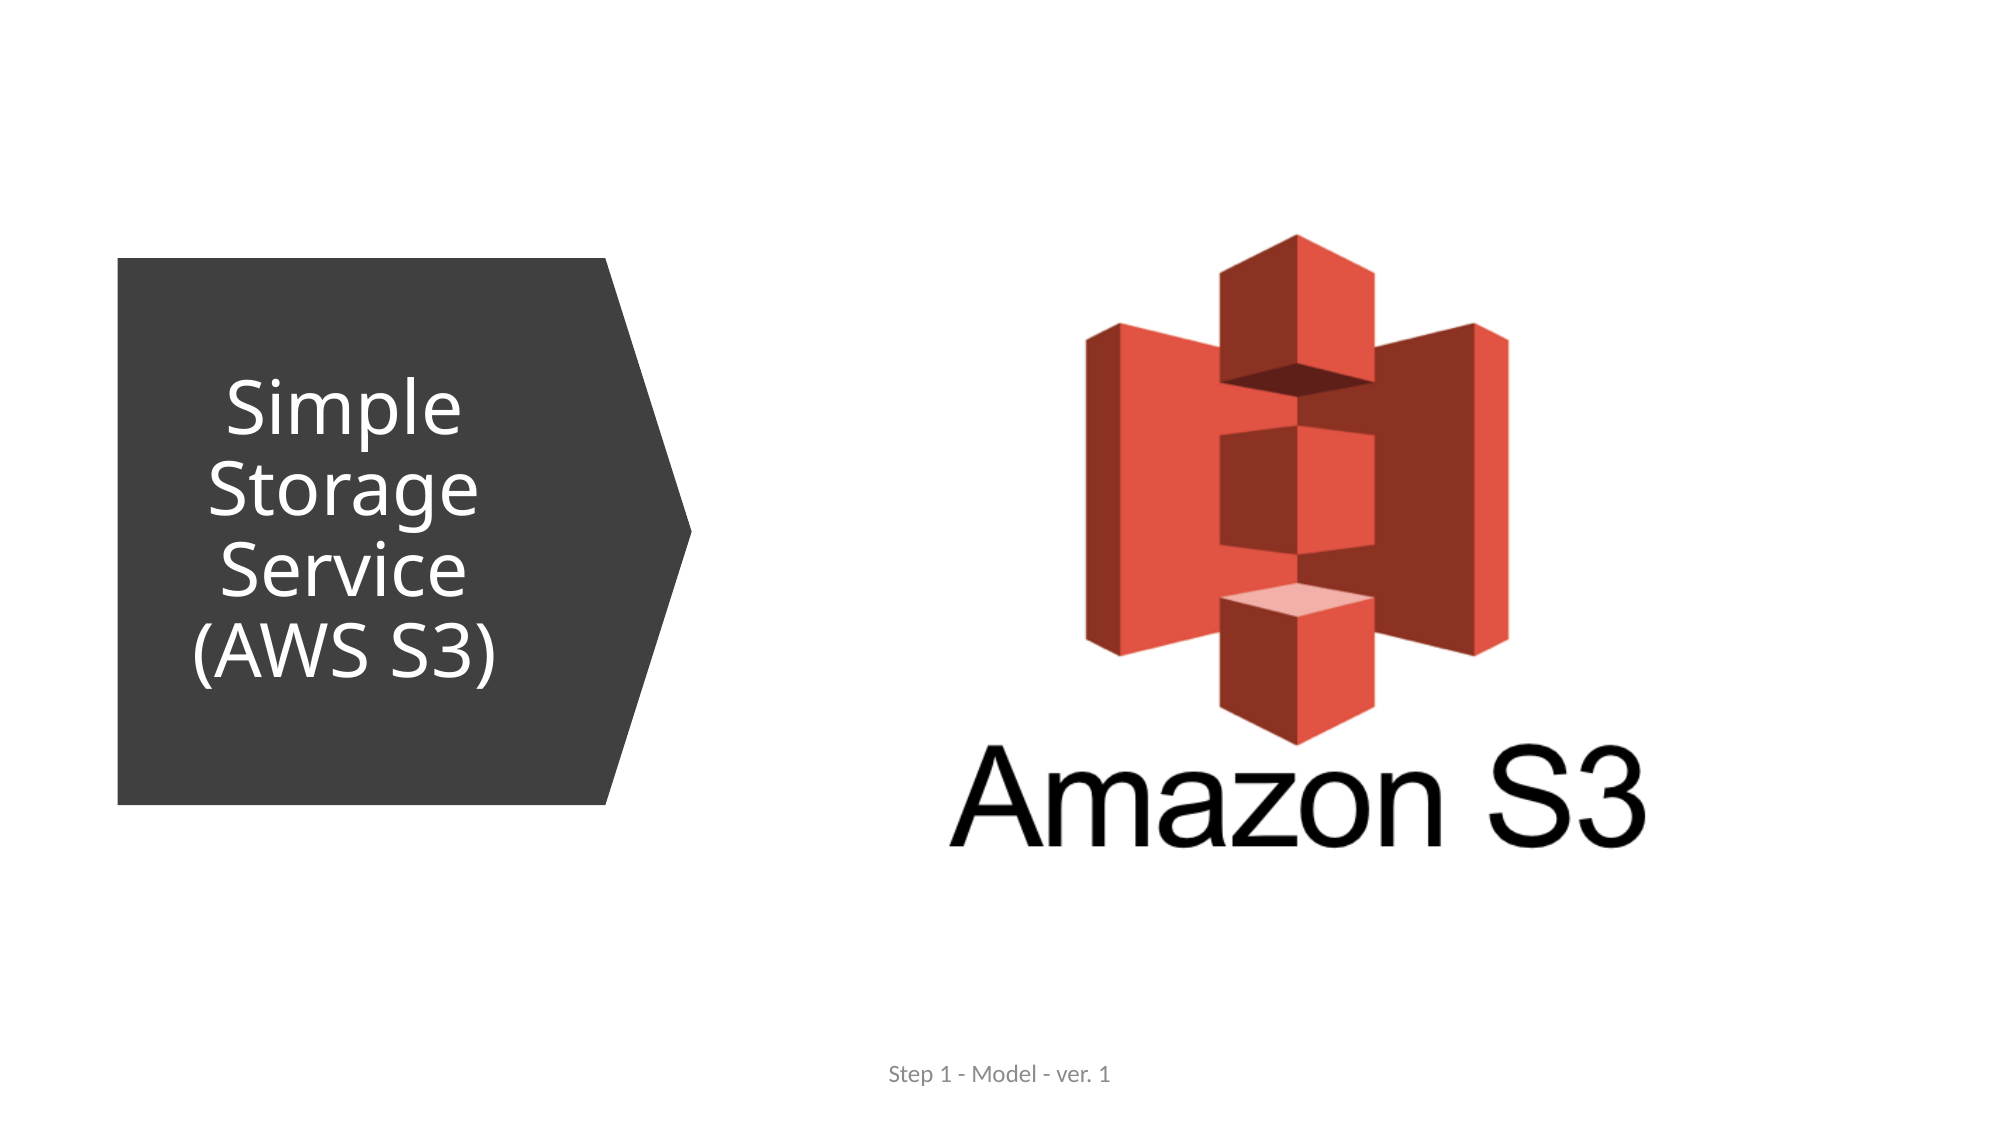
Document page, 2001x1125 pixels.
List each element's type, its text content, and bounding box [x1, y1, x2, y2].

footer Step 1 - Model - ver. 1 [662, 1042, 1338, 1103]
text_box [116, 257, 693, 807]
title Simple Storage Service (AWS S3) [145, 322, 544, 741]
picture [847, 224, 1748, 900]
